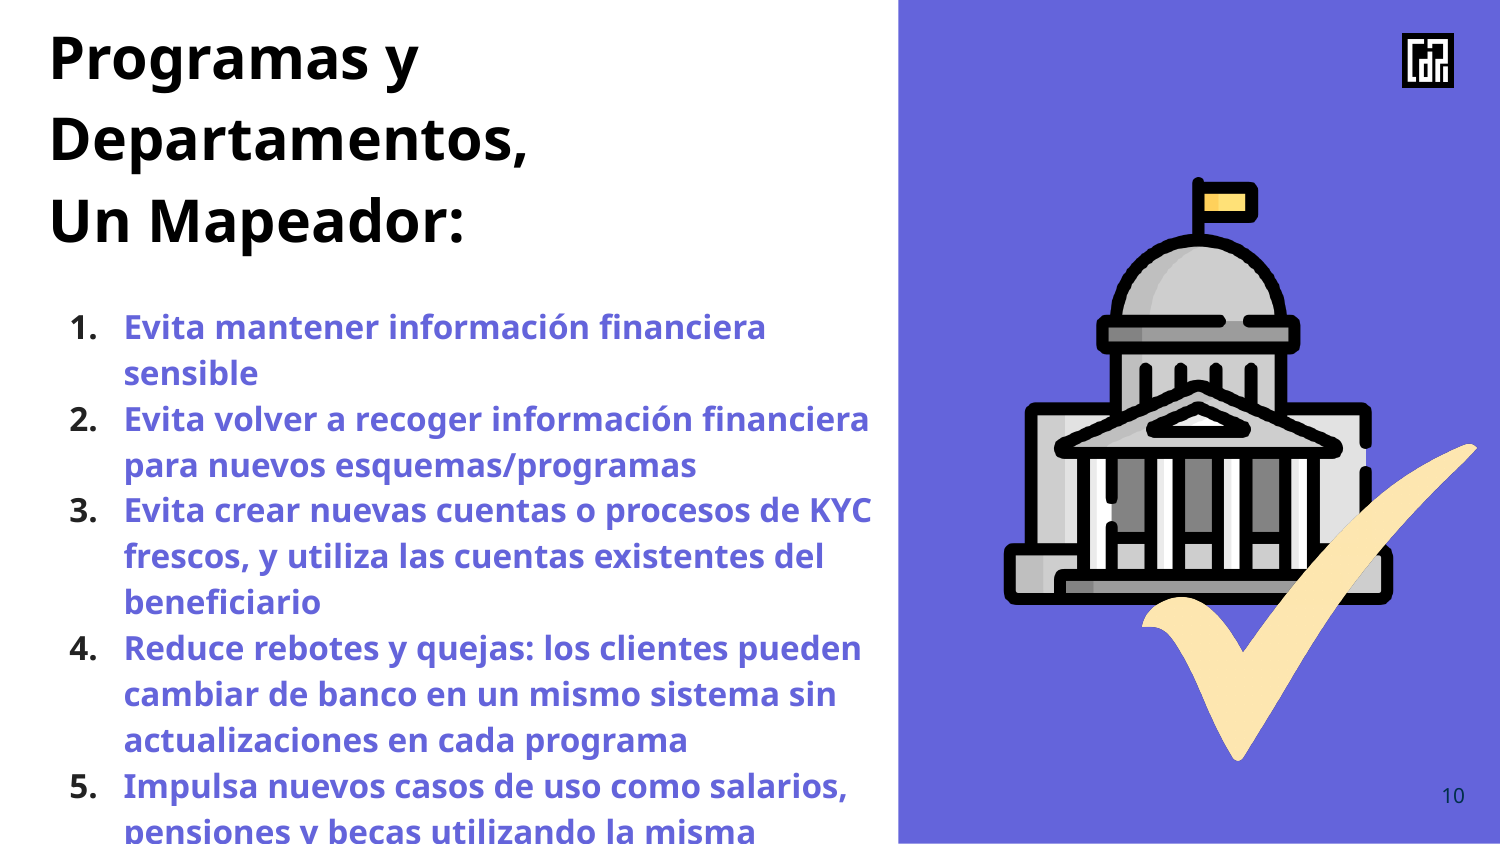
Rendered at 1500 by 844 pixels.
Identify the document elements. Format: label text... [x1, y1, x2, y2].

picture [984, 177, 1500, 765]
title Para el Gobierno Programas y Departamentos, Un Mapeador: Evita mantener información financiera sensible Evita volver a recoger información financiera para nuevos esquemas/programas Evita crear nuevas cuentas o procesos de KYC frescos, y utiliza las cuentas existentes del beneficiario Reduce rebotes y quejas: los clientes pueden cambiar de banco en un mismo sistema sin actualizaciones en cada programa Impulsa nuevos casos de uso como salarios, pensiones y becas utilizando la misma infraestructura G2P [33, 361, 892, 464]
slide_number ‹#› [1389, 773, 1480, 830]
text_box [898, 0, 1500, 844]
picture [1402, 33, 1455, 89]
